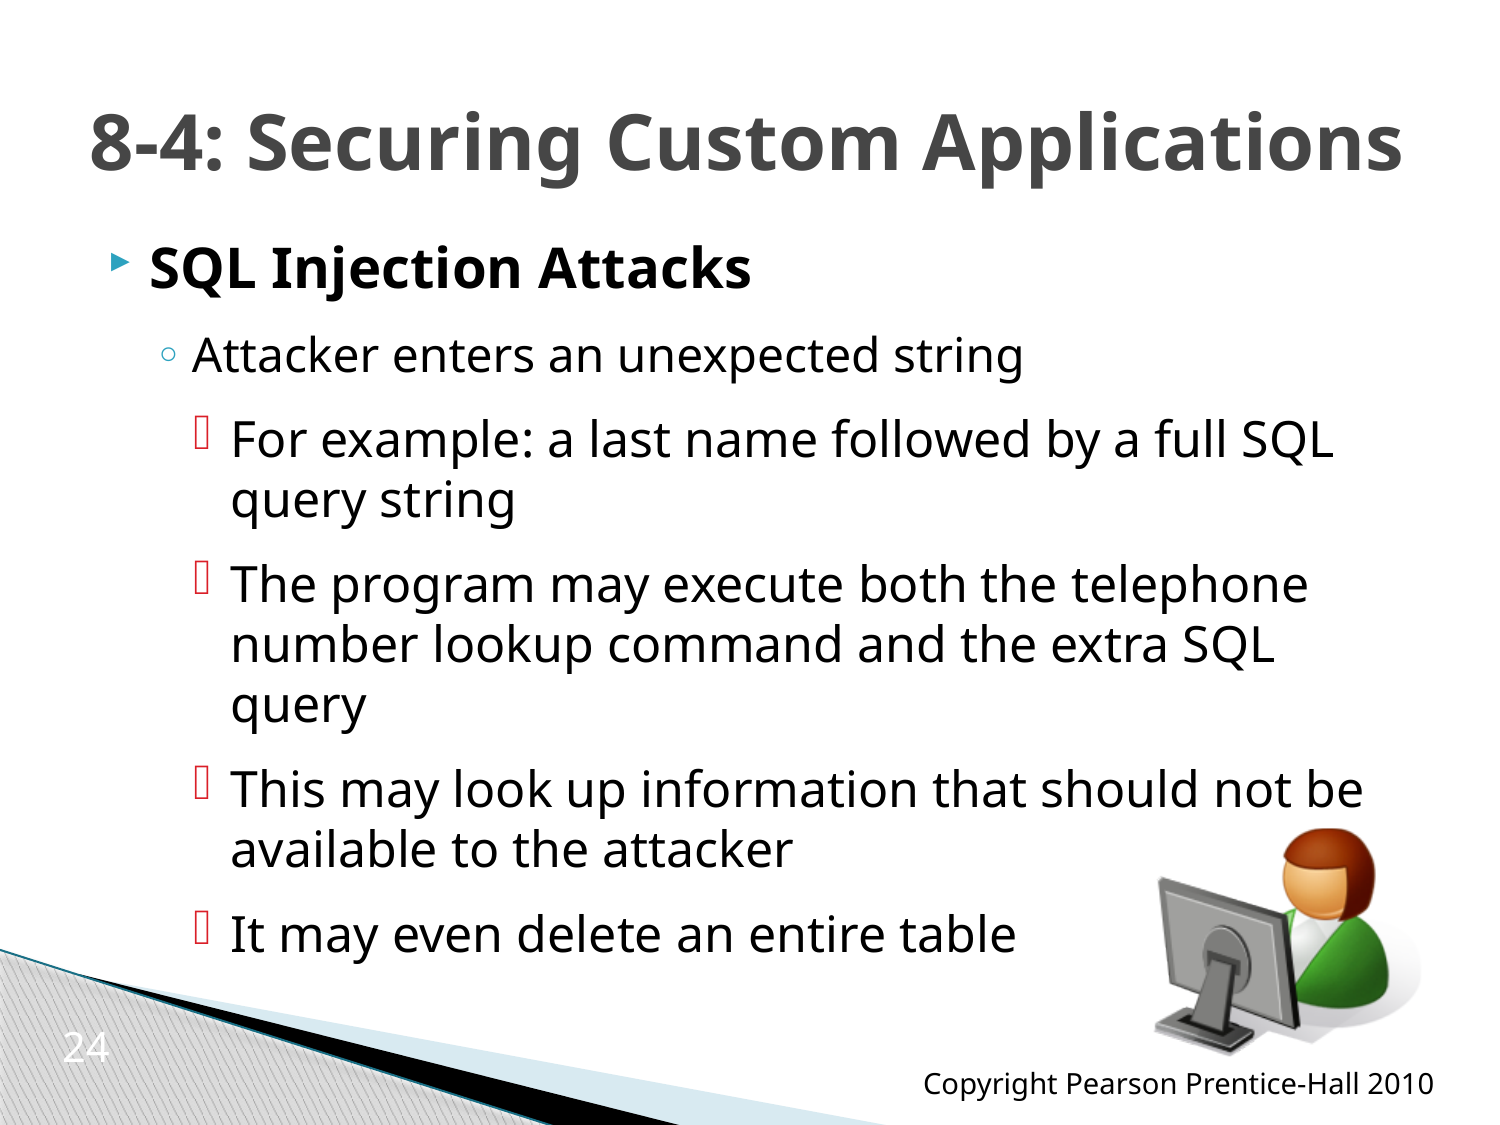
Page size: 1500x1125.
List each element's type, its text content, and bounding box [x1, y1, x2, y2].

footer Copyright Pearson Prentice-Hall 2010 [737, 1052, 1450, 1113]
title 8-4: Securing Custom Applications [75, 45, 1425, 233]
slide_number 24 [0, 1025, 125, 1085]
picture [1149, 787, 1426, 1063]
list SQL Injection Attacks Attacker enters an unexpected string For example: a last name followed by a full SQL query string The program may execute both the telephone number lookup command and the extra SQL query This may look up information that should not be available to the attacker It may even delete an entire table [75, 233, 1425, 1032]
